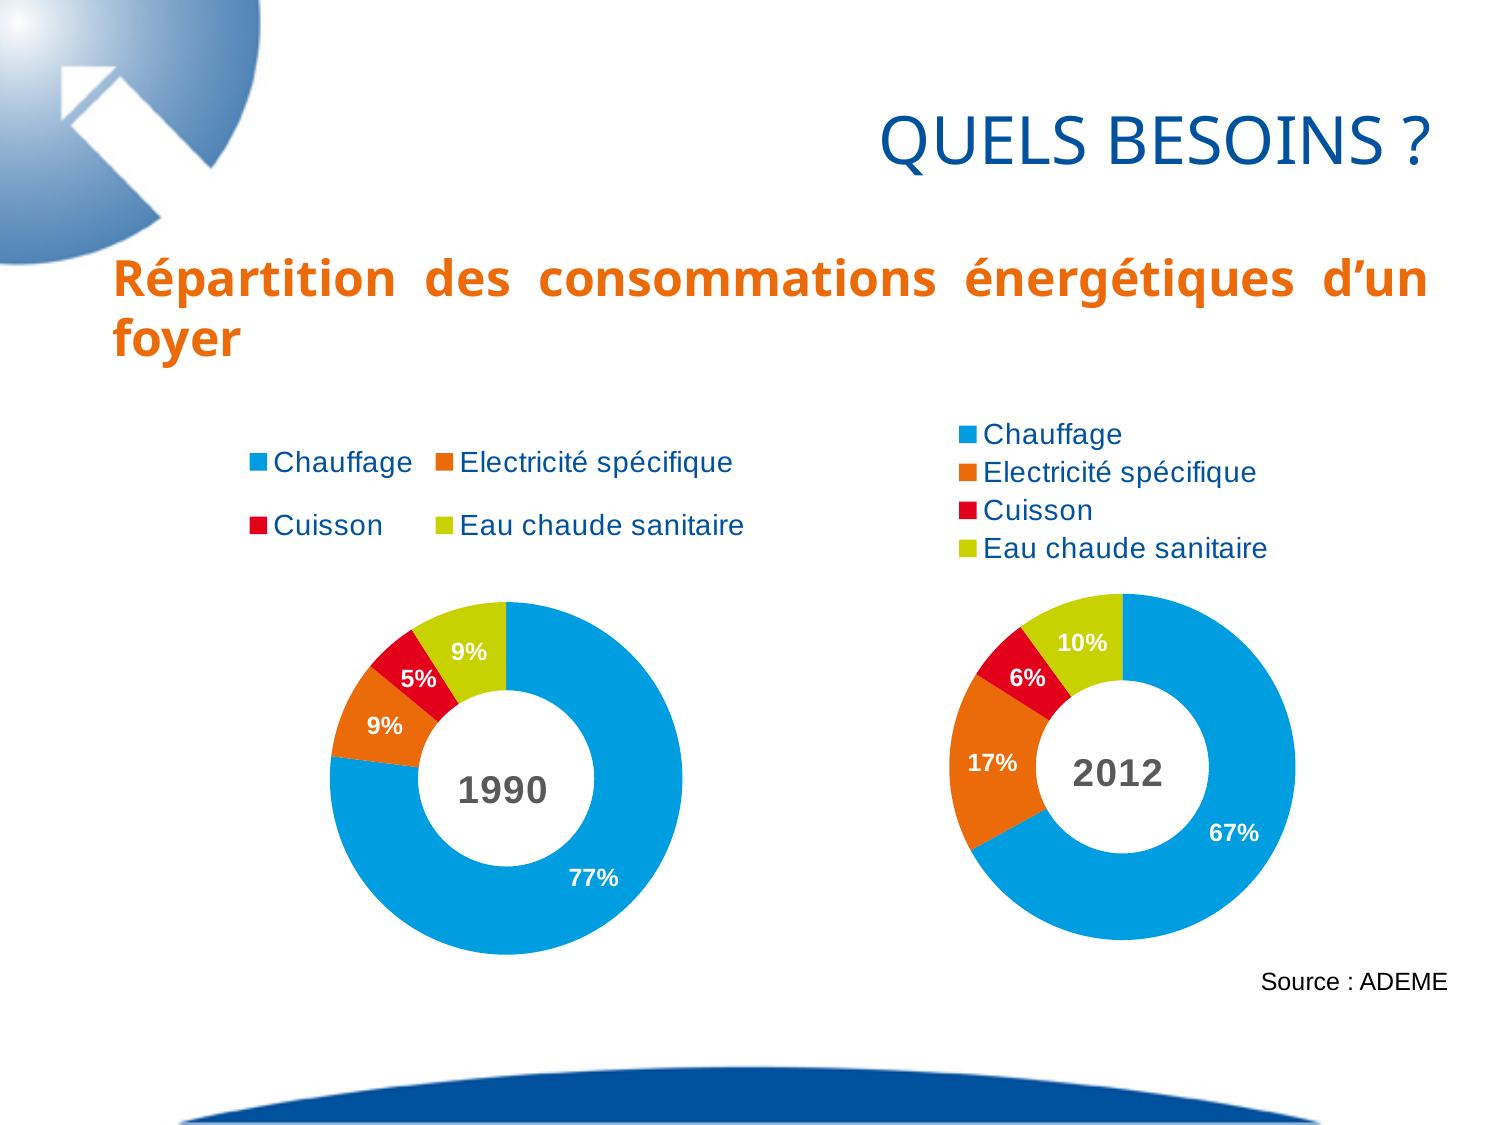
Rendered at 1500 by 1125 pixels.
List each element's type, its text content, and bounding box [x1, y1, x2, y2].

chart [200, 401, 1376, 981]
title Quels besoins ? [265, 45, 1447, 232]
picture [0, 0, 1500, 1125]
text_box Source : ADEME [1246, 957, 1470, 1003]
text_box Répartition des consommations énergétiques d’un foyer [97, 172, 1445, 341]
